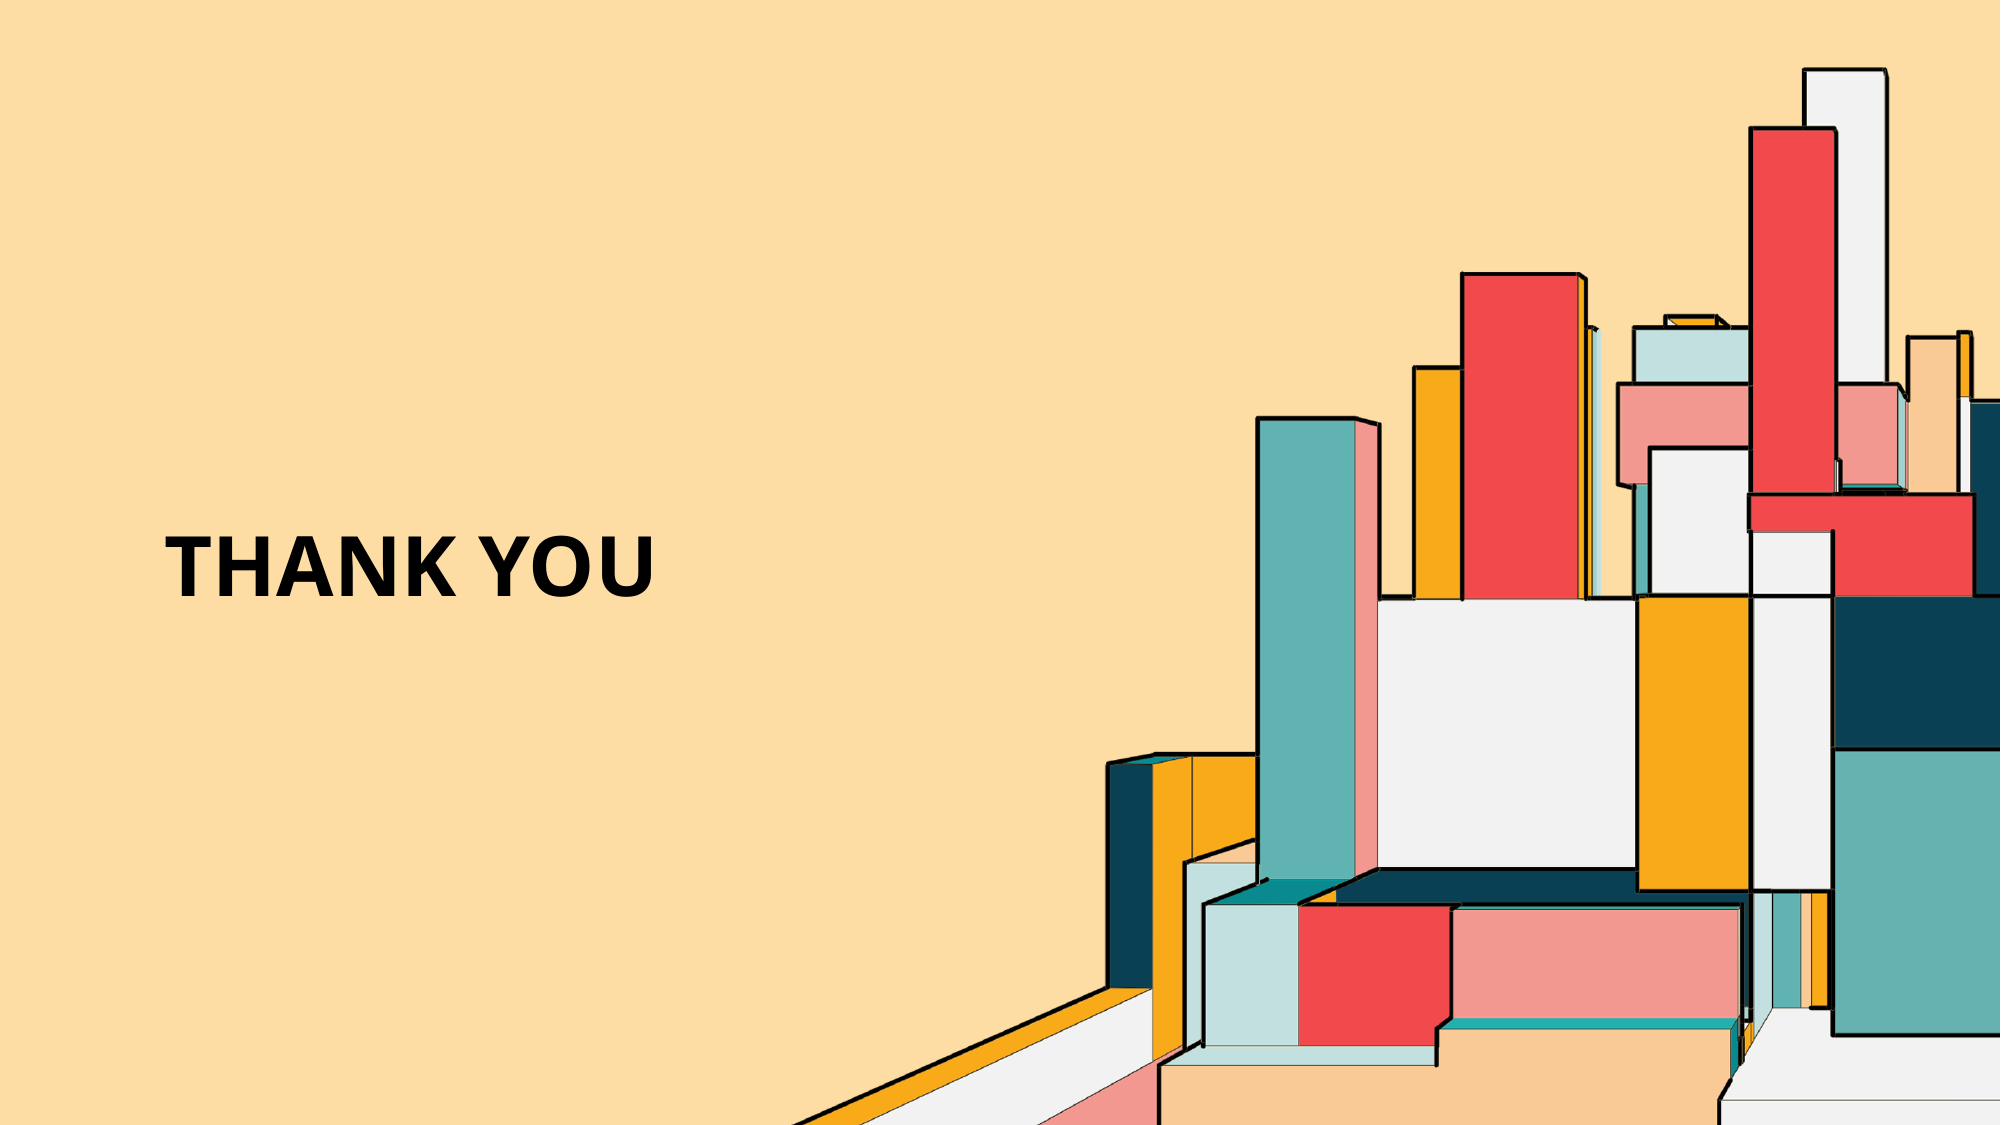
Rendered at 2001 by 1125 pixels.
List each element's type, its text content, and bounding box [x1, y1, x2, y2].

picture [734, 66, 2000, 1125]
title Thank you [149, 82, 1097, 622]
